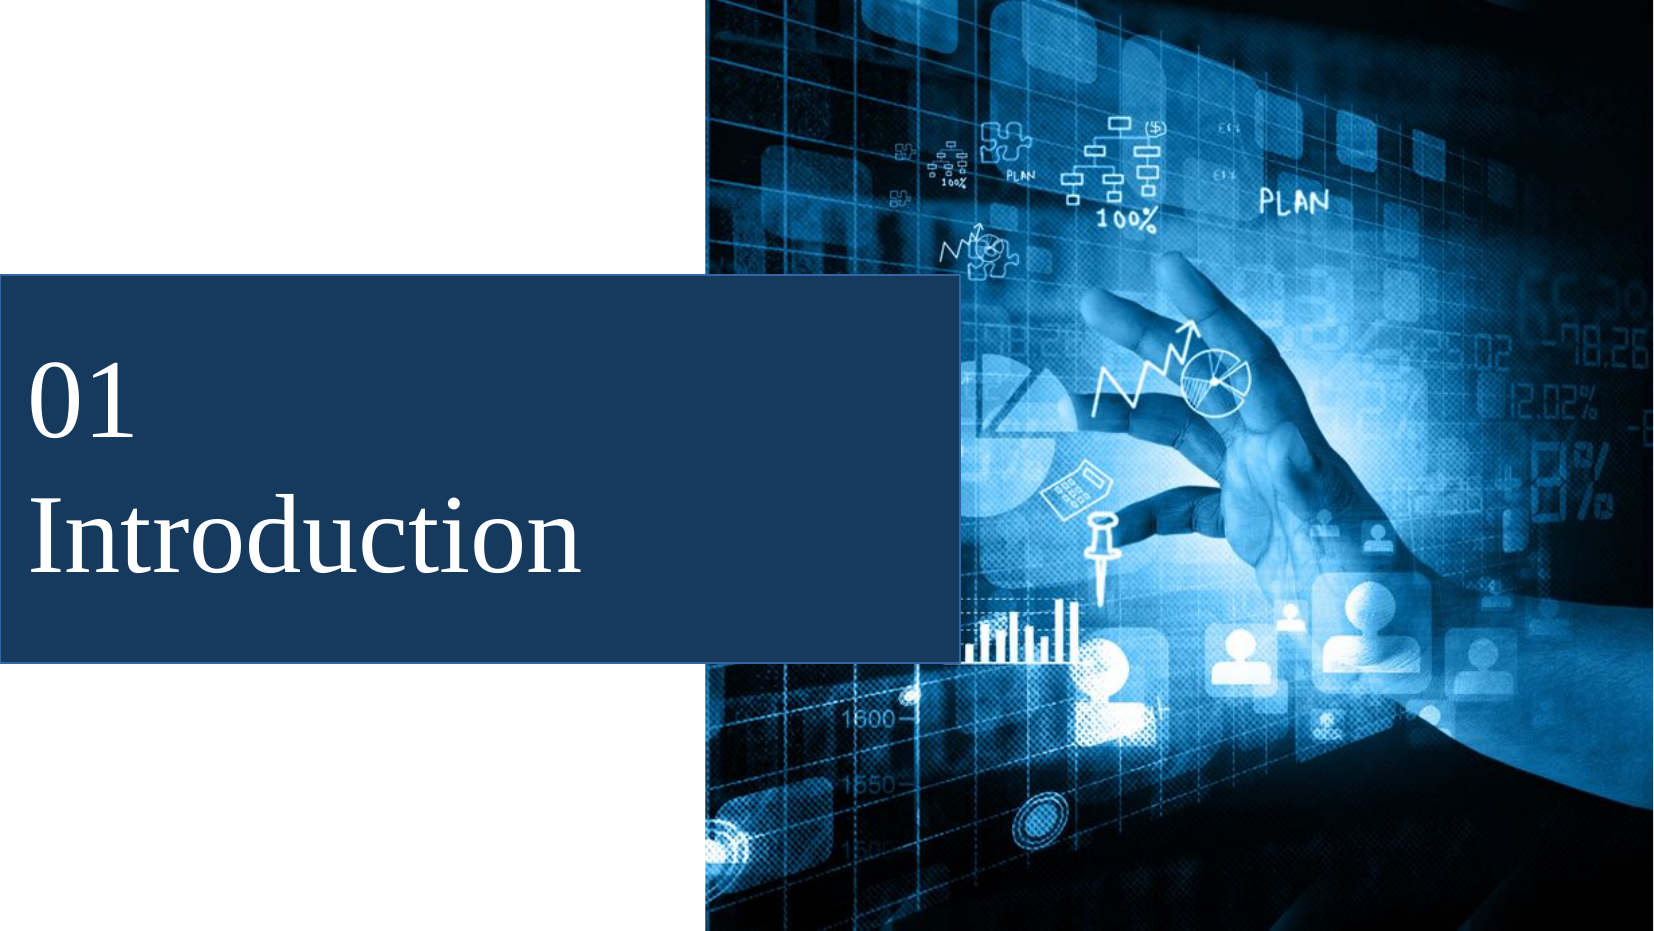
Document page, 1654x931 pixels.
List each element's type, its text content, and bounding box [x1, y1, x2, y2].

picture [705, 0, 1654, 931]
text_box [0, 274, 700, 663]
text_box 01 Introduction [27, 273, 700, 647]
